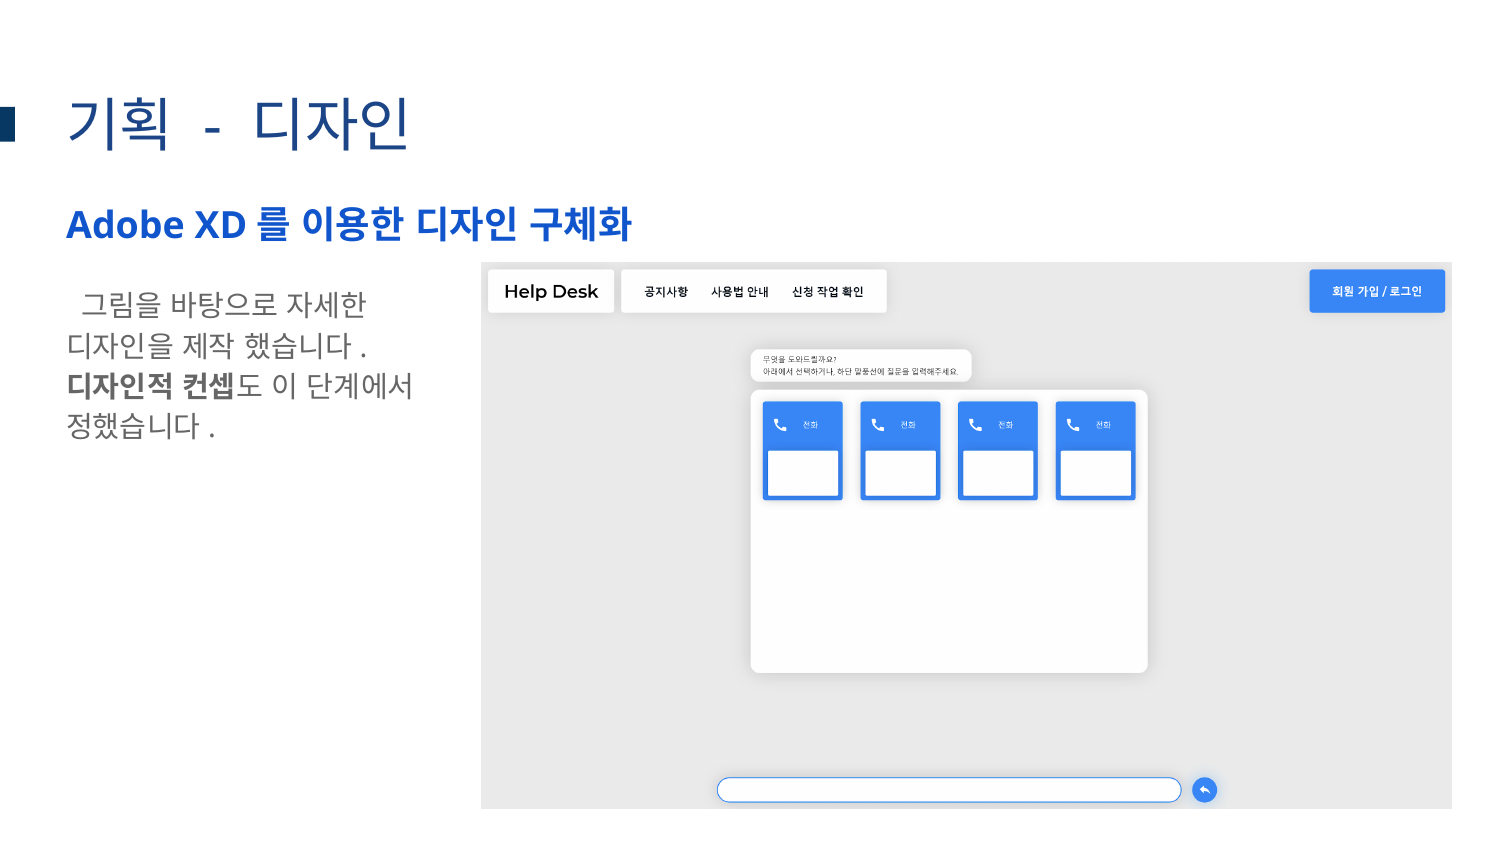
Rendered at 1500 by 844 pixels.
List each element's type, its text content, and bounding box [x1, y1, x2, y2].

picture [480, 262, 1452, 809]
list 그림을 바탕으로 자세한 디자인을 제작 했습니다. 디자인적 컨셉도 이 단계에서 정했습니다. [51, 267, 474, 828]
title 기획 - 디자인 [51, 72, 1426, 167]
text_box Adobe XD를 이용한 디자인 구체화 [51, 186, 710, 248]
